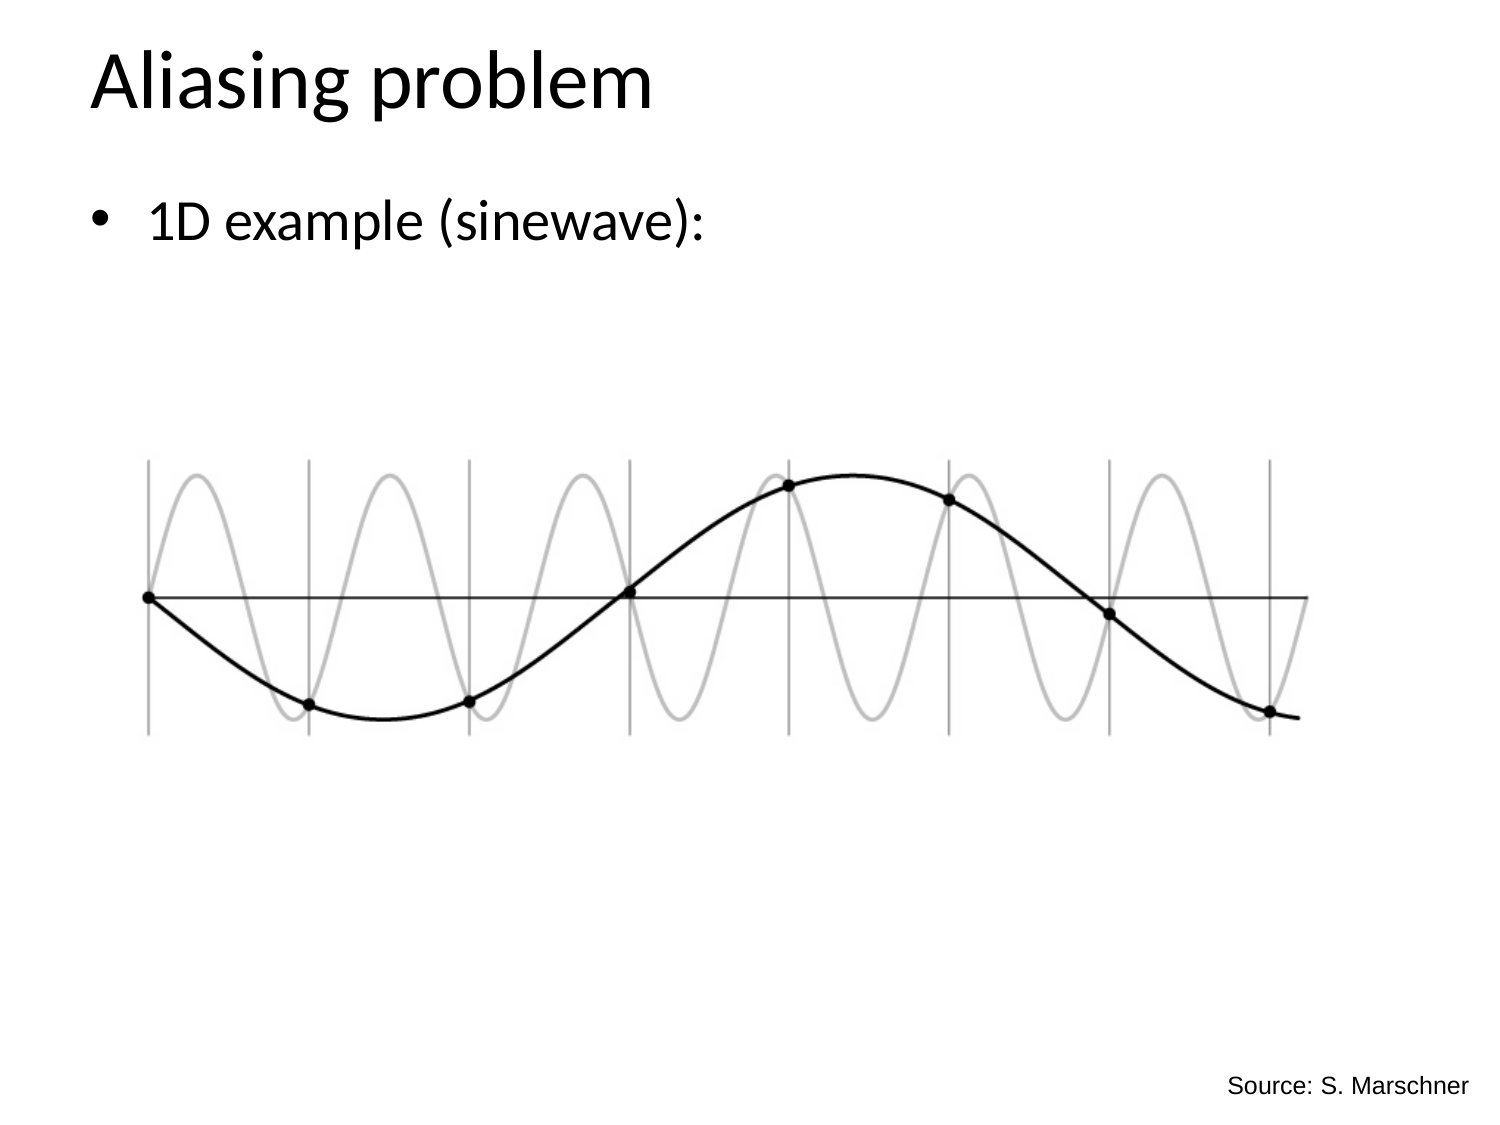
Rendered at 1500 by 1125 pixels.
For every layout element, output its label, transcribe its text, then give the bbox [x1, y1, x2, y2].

title Aliasing problem [75, 0, 1425, 150]
text_box Source: S. Marschner [1212, 1062, 1490, 1108]
list 1D example (sinewave): [75, 174, 1425, 1025]
picture [137, 449, 1319, 748]
